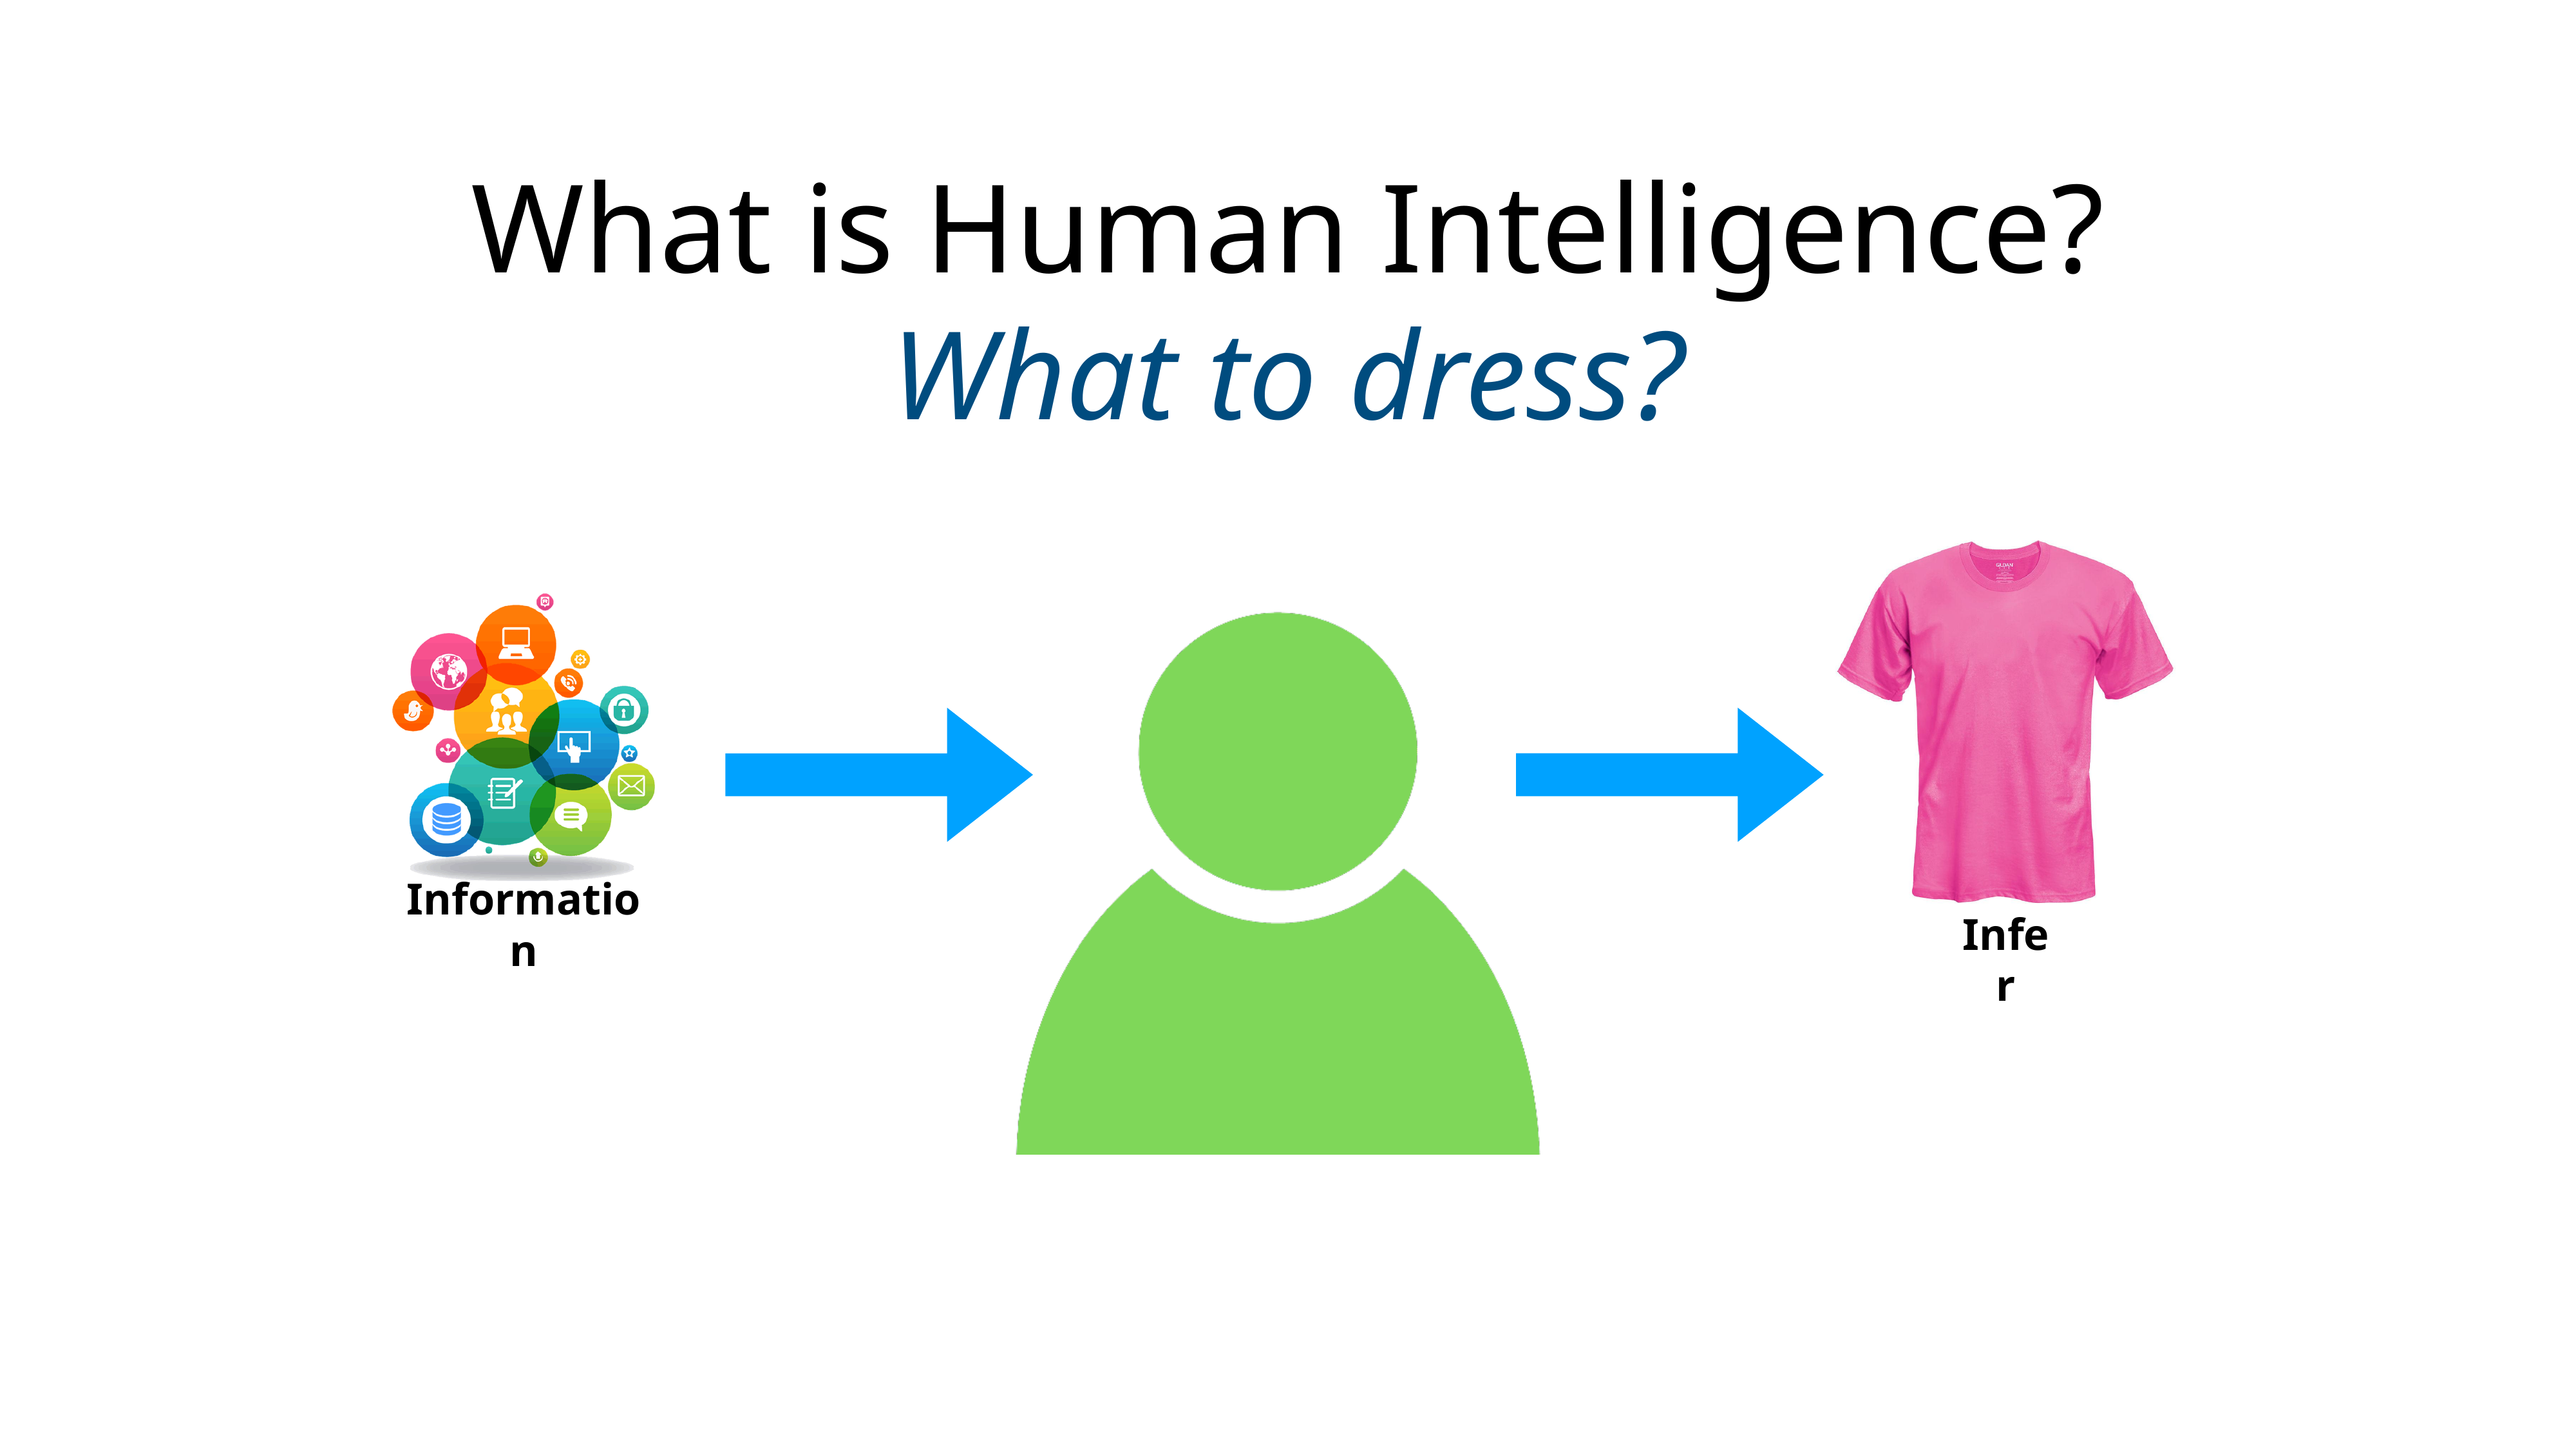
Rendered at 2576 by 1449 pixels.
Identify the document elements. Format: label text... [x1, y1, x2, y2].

picture [918, 522, 1658, 1155]
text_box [1515, 540, 2187, 992]
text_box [392, 592, 655, 957]
text_box [725, 753, 914, 797]
title What is Human Intelligence? What to dress? [121, 161, 2455, 433]
